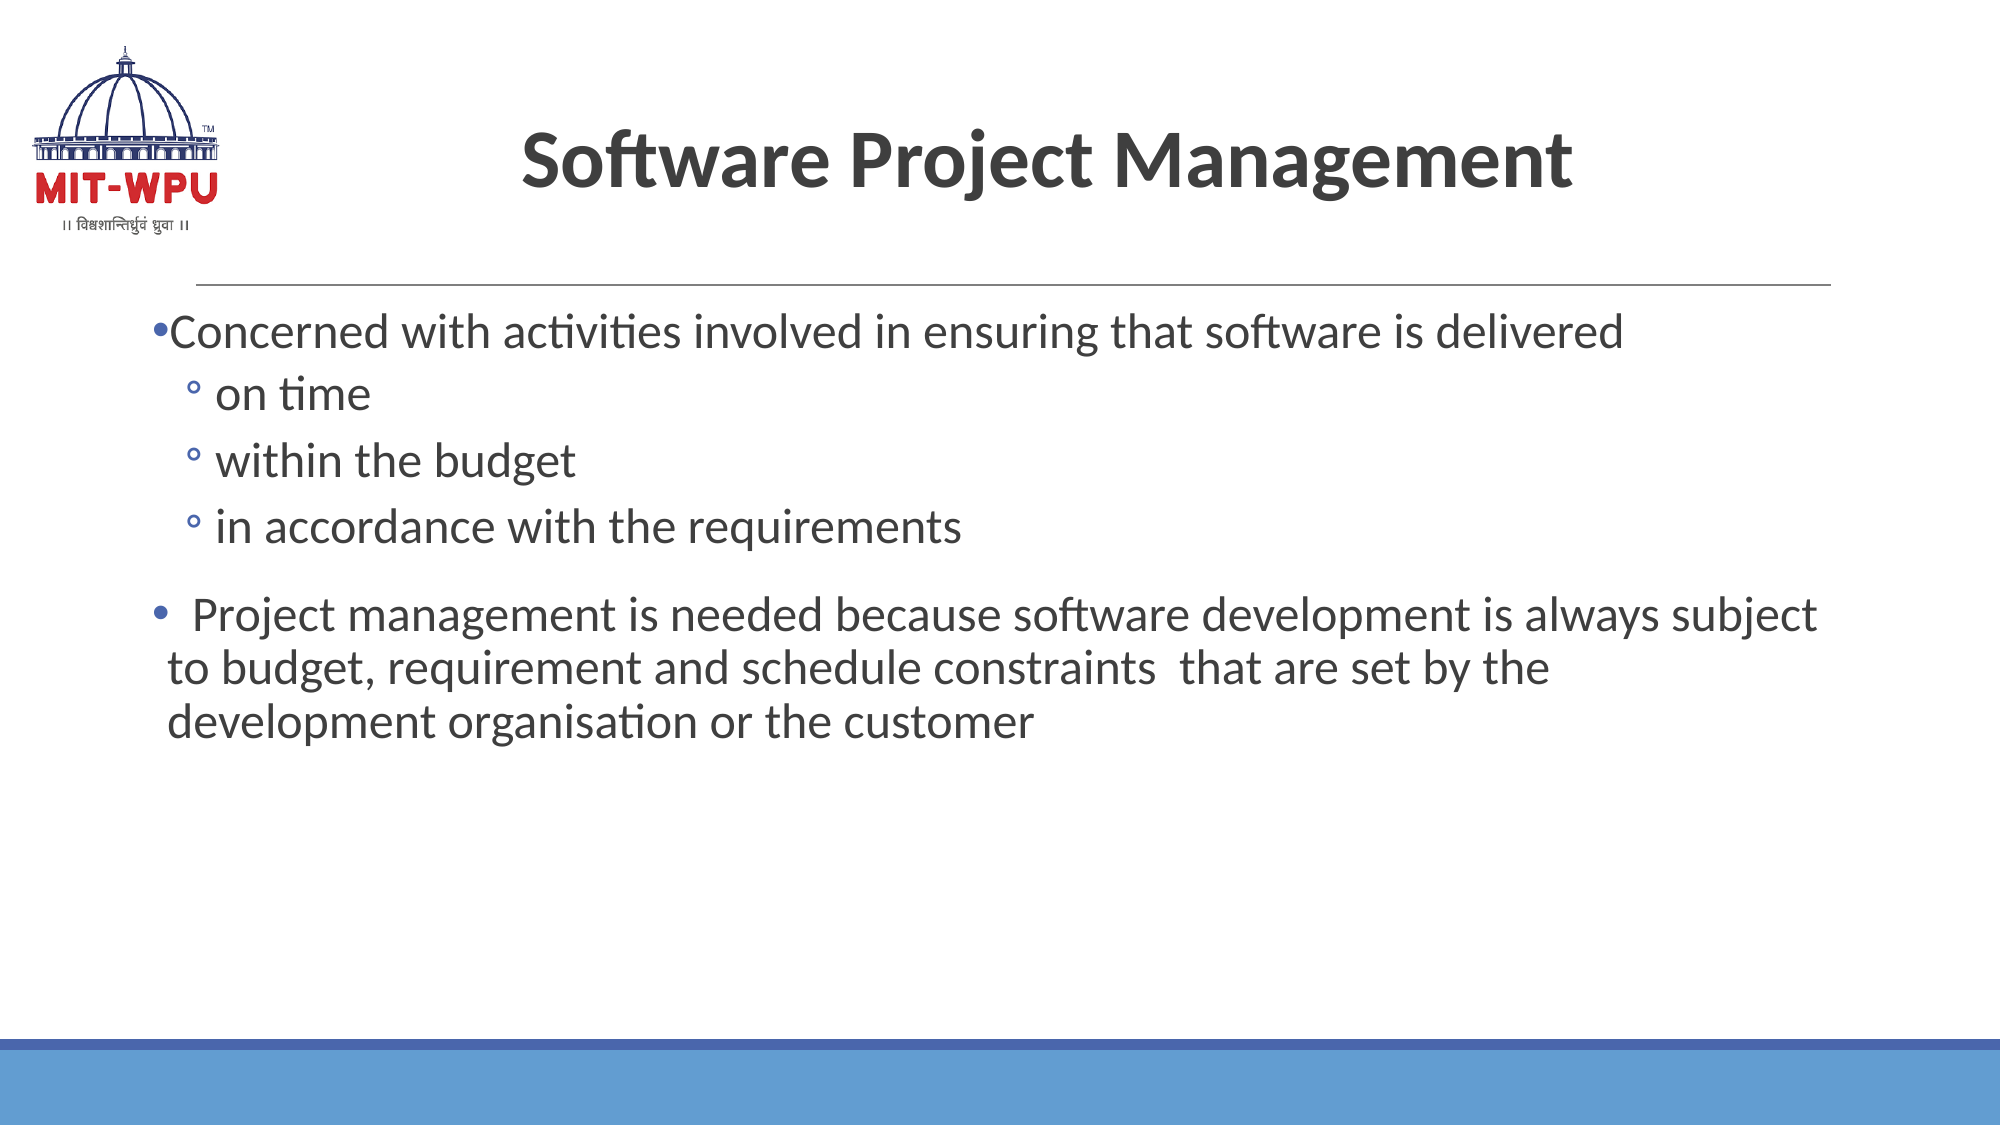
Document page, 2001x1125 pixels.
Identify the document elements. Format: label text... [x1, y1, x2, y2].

picture [31, 46, 241, 236]
title Software Project Management [266, 53, 1830, 213]
list Concerned with activities involved in ensuring that software is delivered on time within the budget in accordance with the requirements Project management is needed because software development is always subject to budget, requirement and schedule constraints that are set by the development organisation or the customer [152, 297, 1830, 963]
